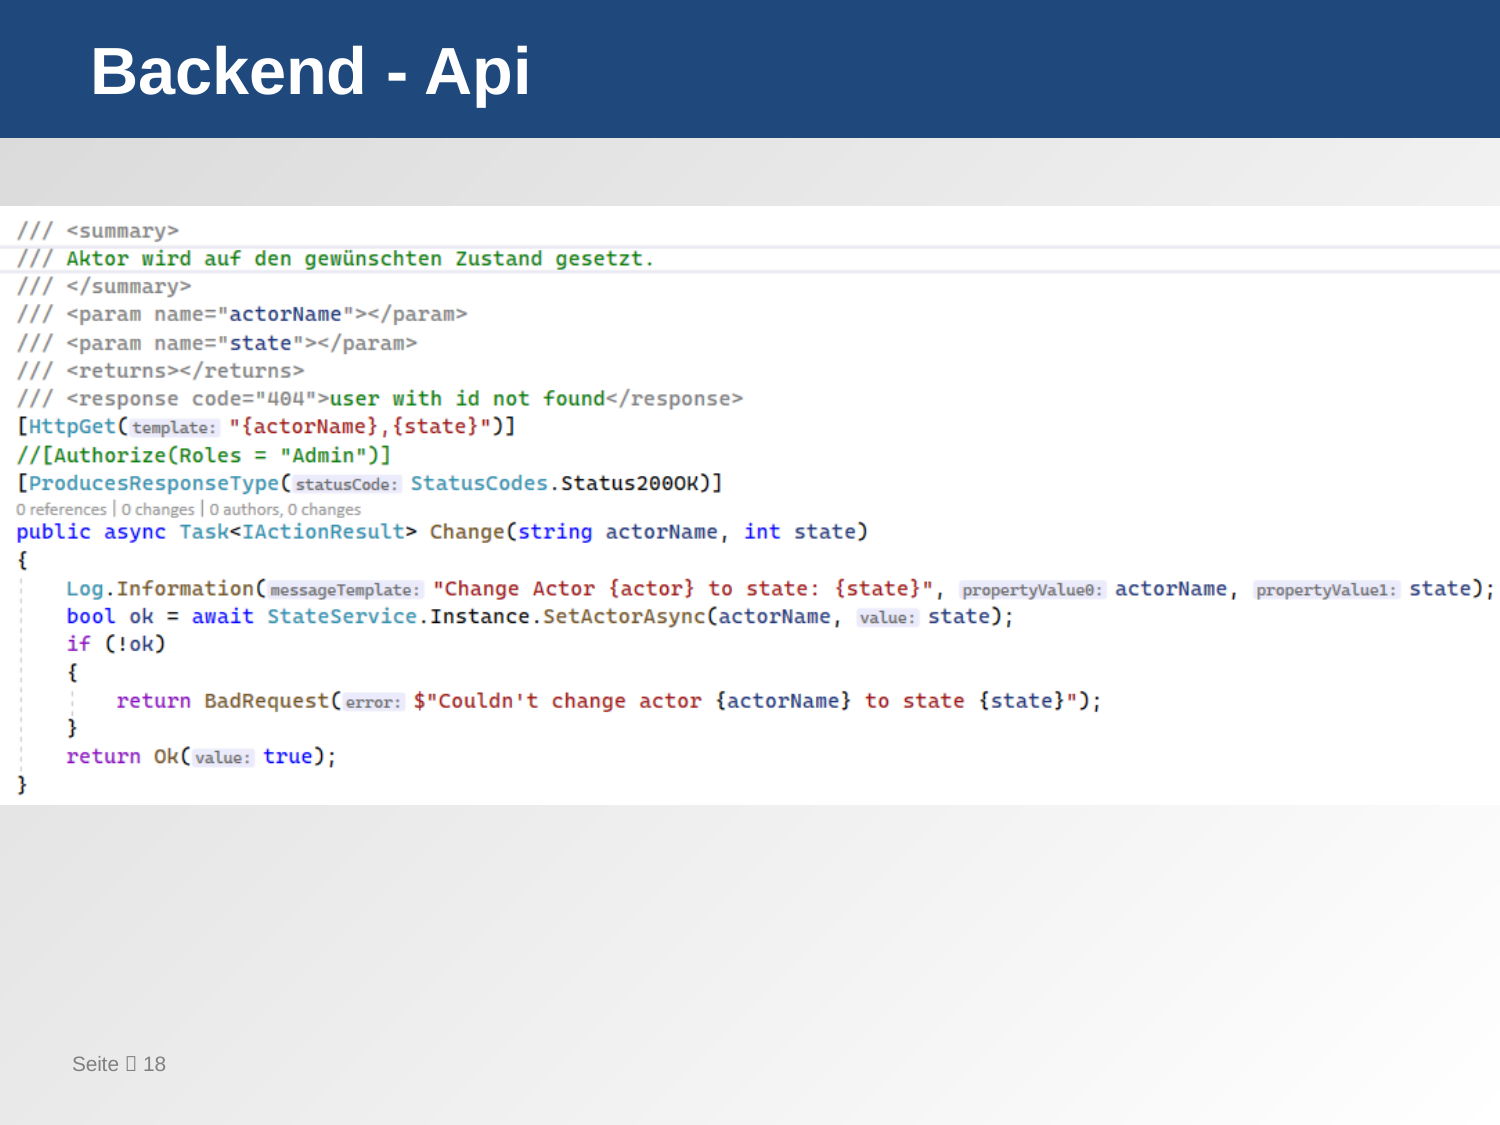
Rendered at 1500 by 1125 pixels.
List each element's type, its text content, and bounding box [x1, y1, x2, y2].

picture [0, 206, 1500, 805]
title Backend - Api [75, 20, 1425, 205]
